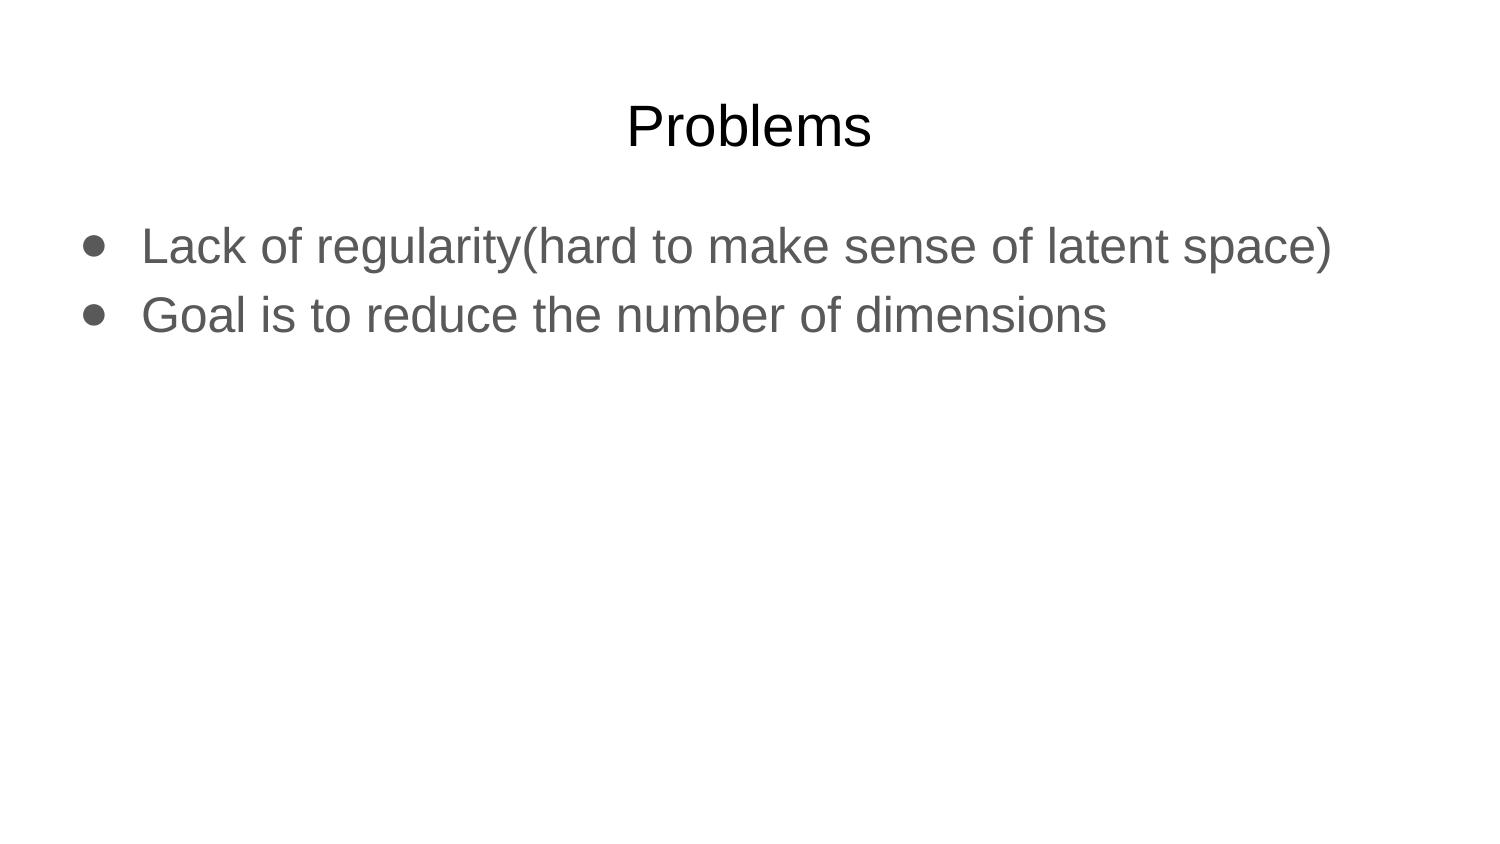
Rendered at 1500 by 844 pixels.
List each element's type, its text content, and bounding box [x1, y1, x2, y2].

title Problems [51, 72, 1449, 167]
list Lack of regularity(hard to make sense of latent space) Goal is to reduce the number of dimensions [51, 189, 1449, 750]
